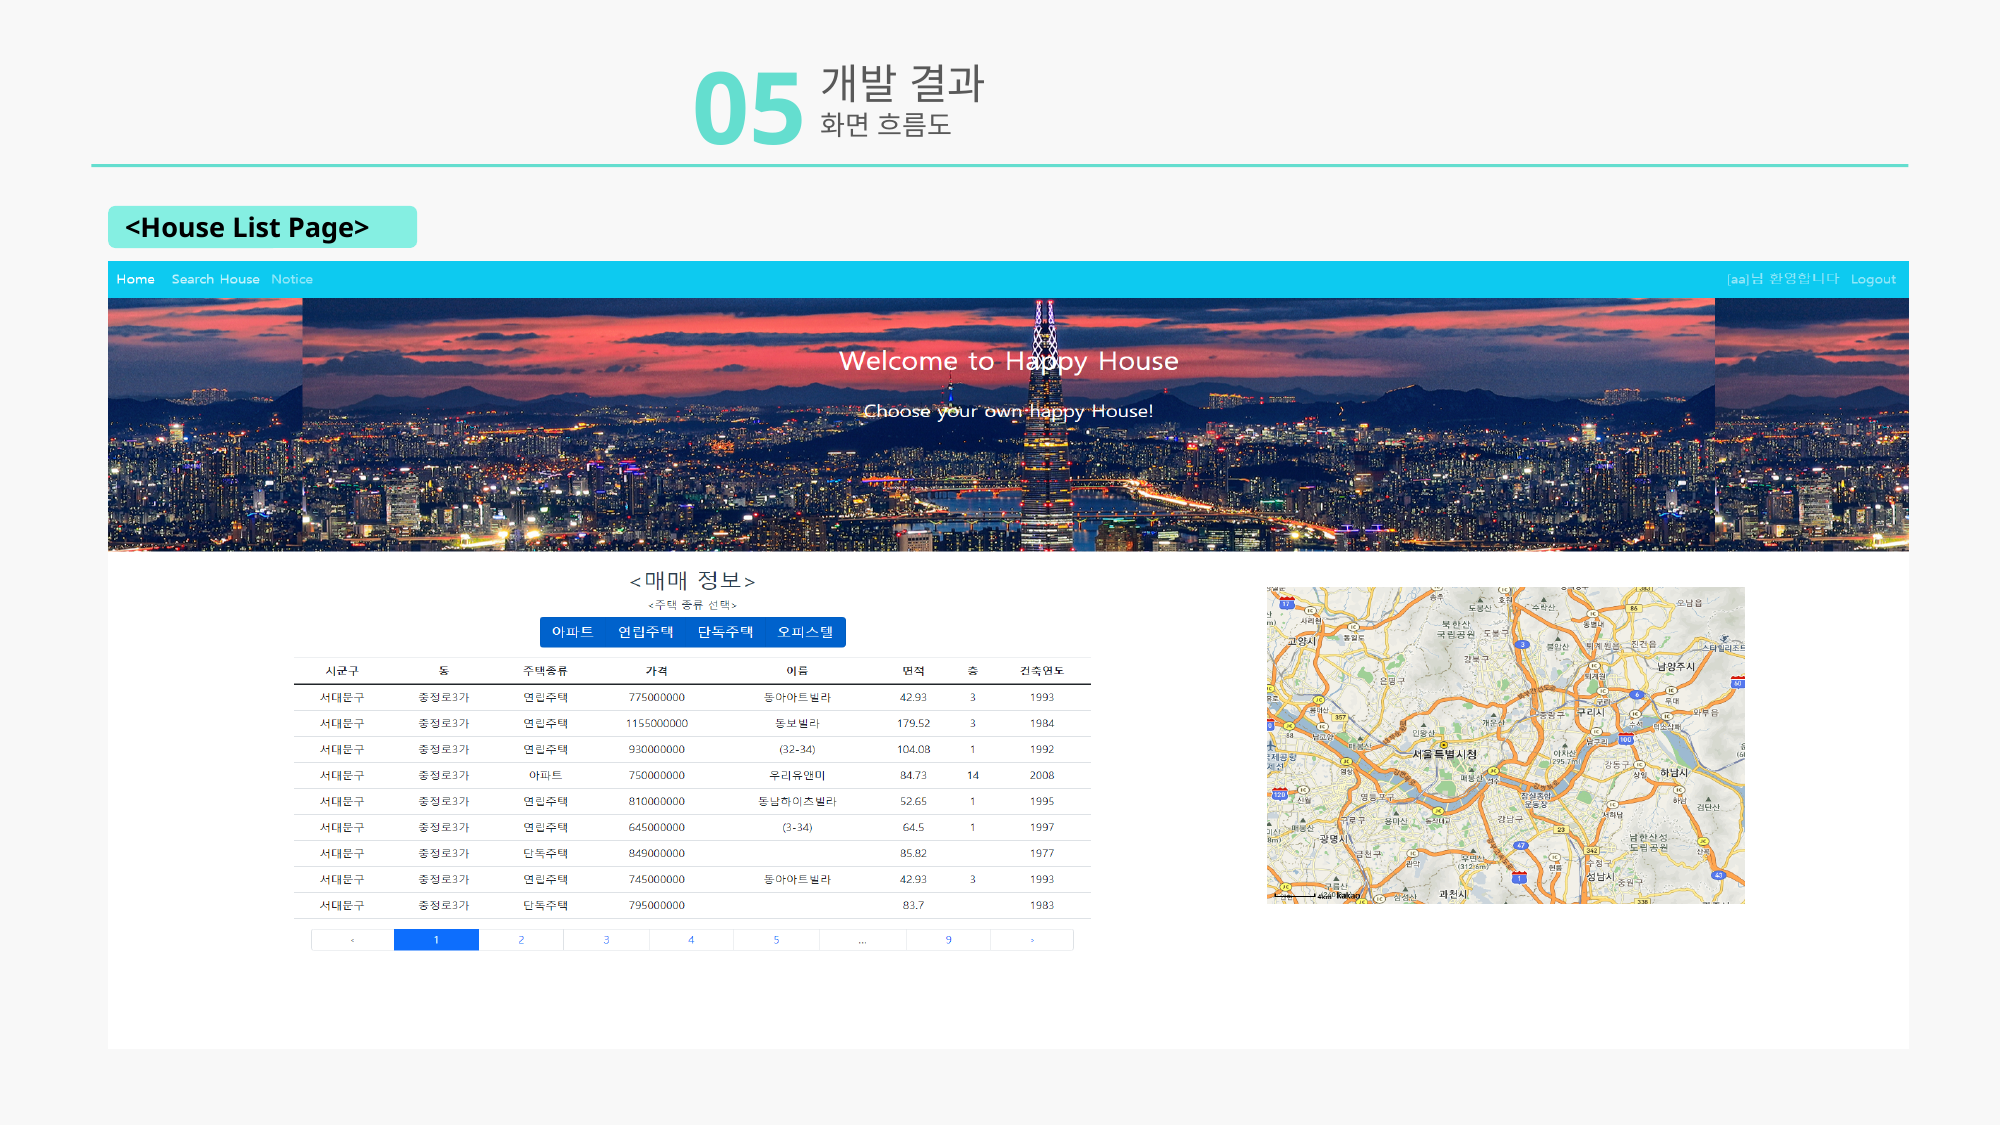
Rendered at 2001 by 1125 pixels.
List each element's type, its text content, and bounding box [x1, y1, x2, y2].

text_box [677, 37, 1331, 174]
text_box [90, 163, 677, 168]
picture [108, 261, 1909, 1049]
text_box [1331, 163, 1909, 168]
text_box <House List Page> [107, 204, 419, 250]
